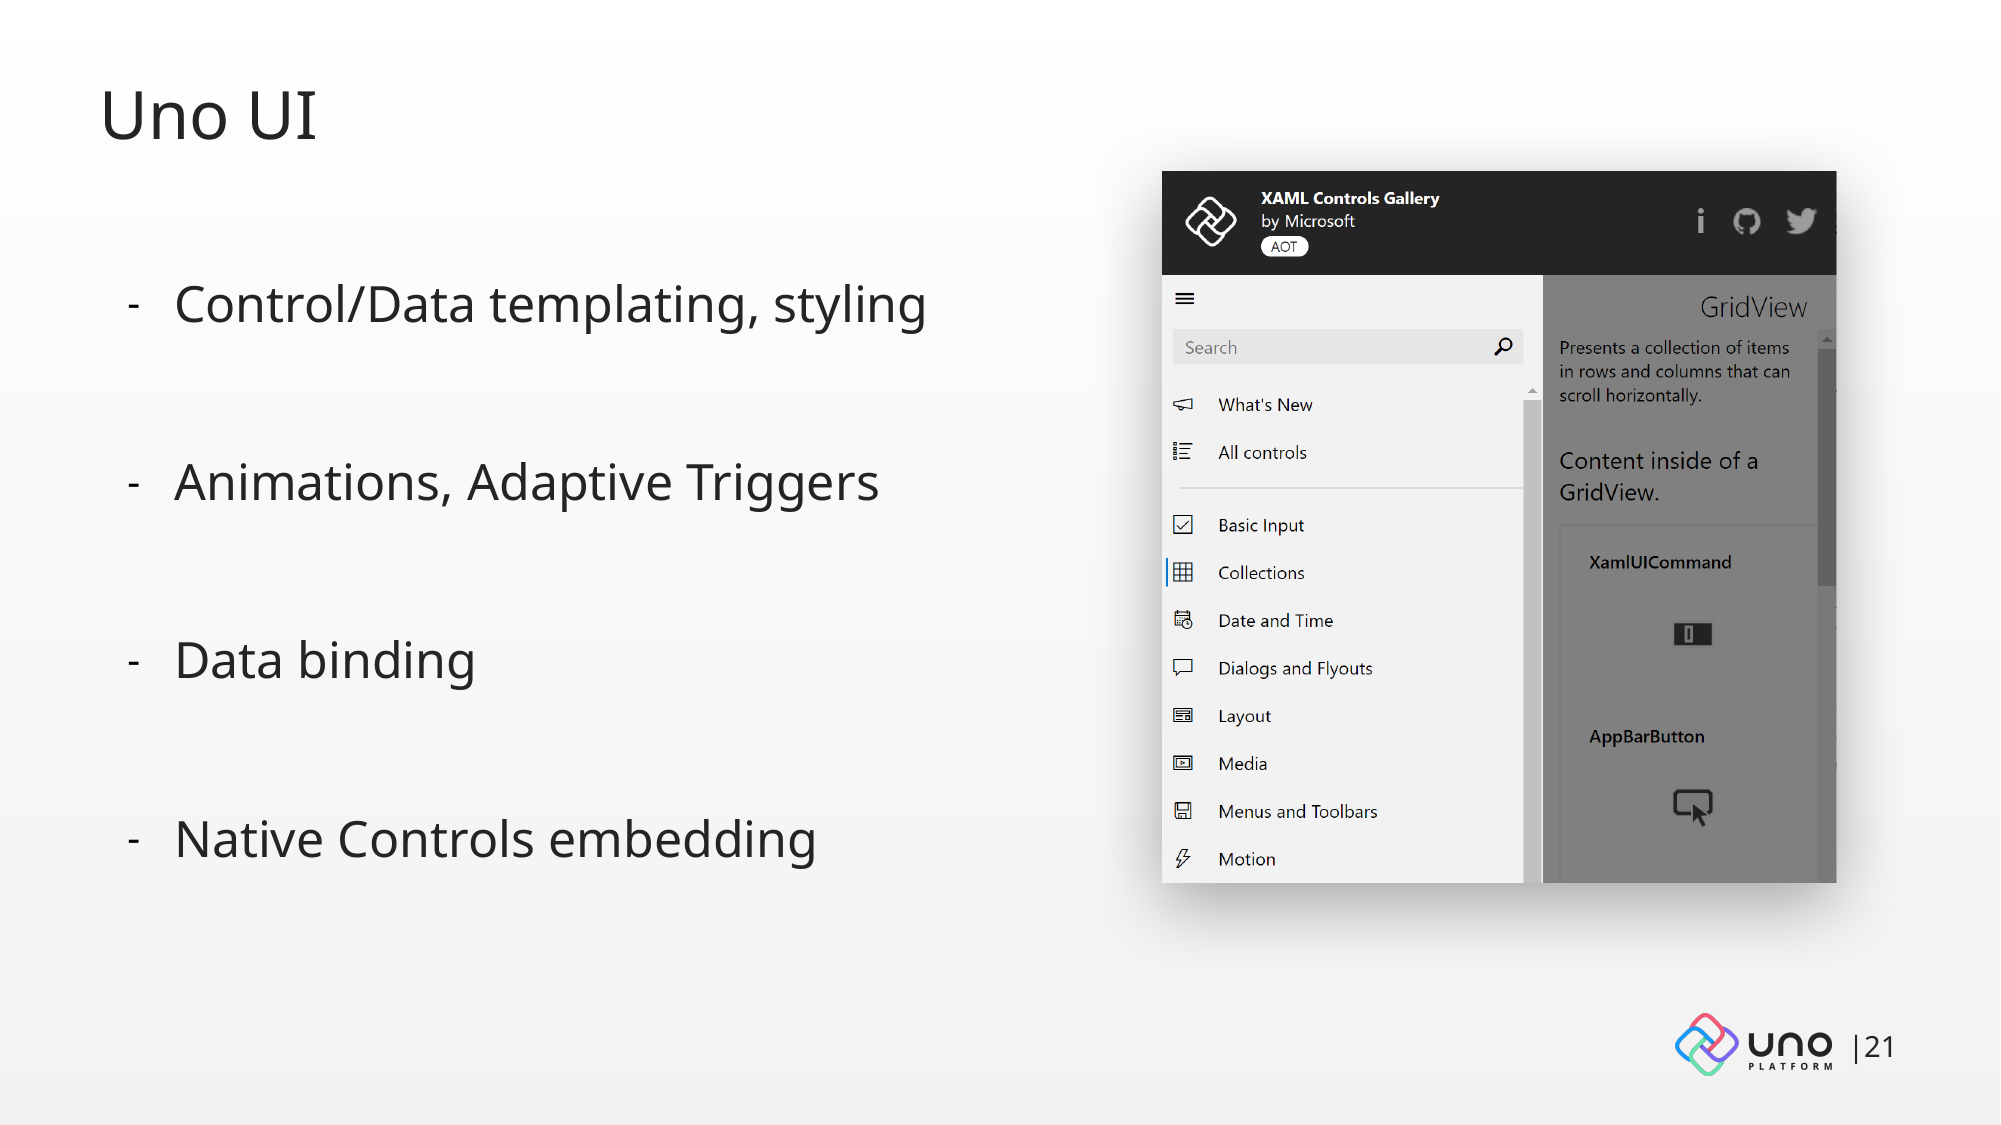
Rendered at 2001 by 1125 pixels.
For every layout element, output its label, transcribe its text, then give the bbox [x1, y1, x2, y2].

picture [1162, 171, 1837, 883]
list Control/Data templating, styling Animations, Adaptive Triggers Data binding Native Controls embedding [112, 264, 1137, 1088]
picture [1675, 1013, 1832, 1076]
title Uno UI [99, 73, 1500, 154]
slide_number |21 [1831, 1030, 1898, 1066]
